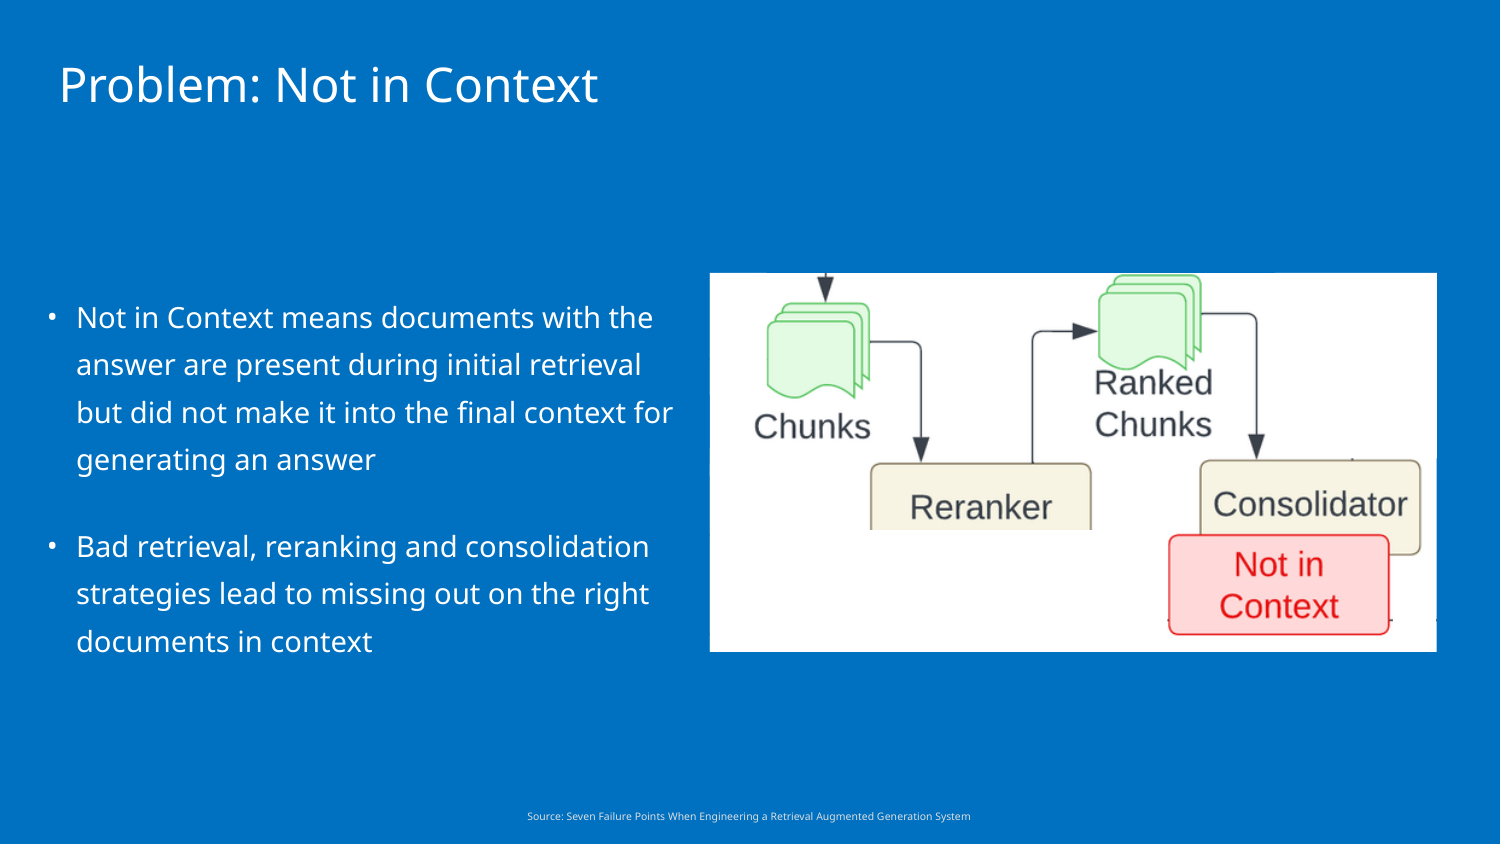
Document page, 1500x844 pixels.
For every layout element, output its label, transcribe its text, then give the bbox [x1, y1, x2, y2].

text_box Problem: Not in Context [58, 50, 1500, 101]
picture [709, 272, 1437, 652]
text_box Not in Context means documents with the answer are present during initial retrieval but did not make it into the final context for generating an answer [46, 286, 680, 447]
text_box Bad retrieval, reranking and consolidation strategies lead to missing out on the right documents in context [46, 515, 680, 636]
text_box Source: Seven Failure Points When Engineering a Retrieval Augmented Generation System [118, 805, 1382, 822]
